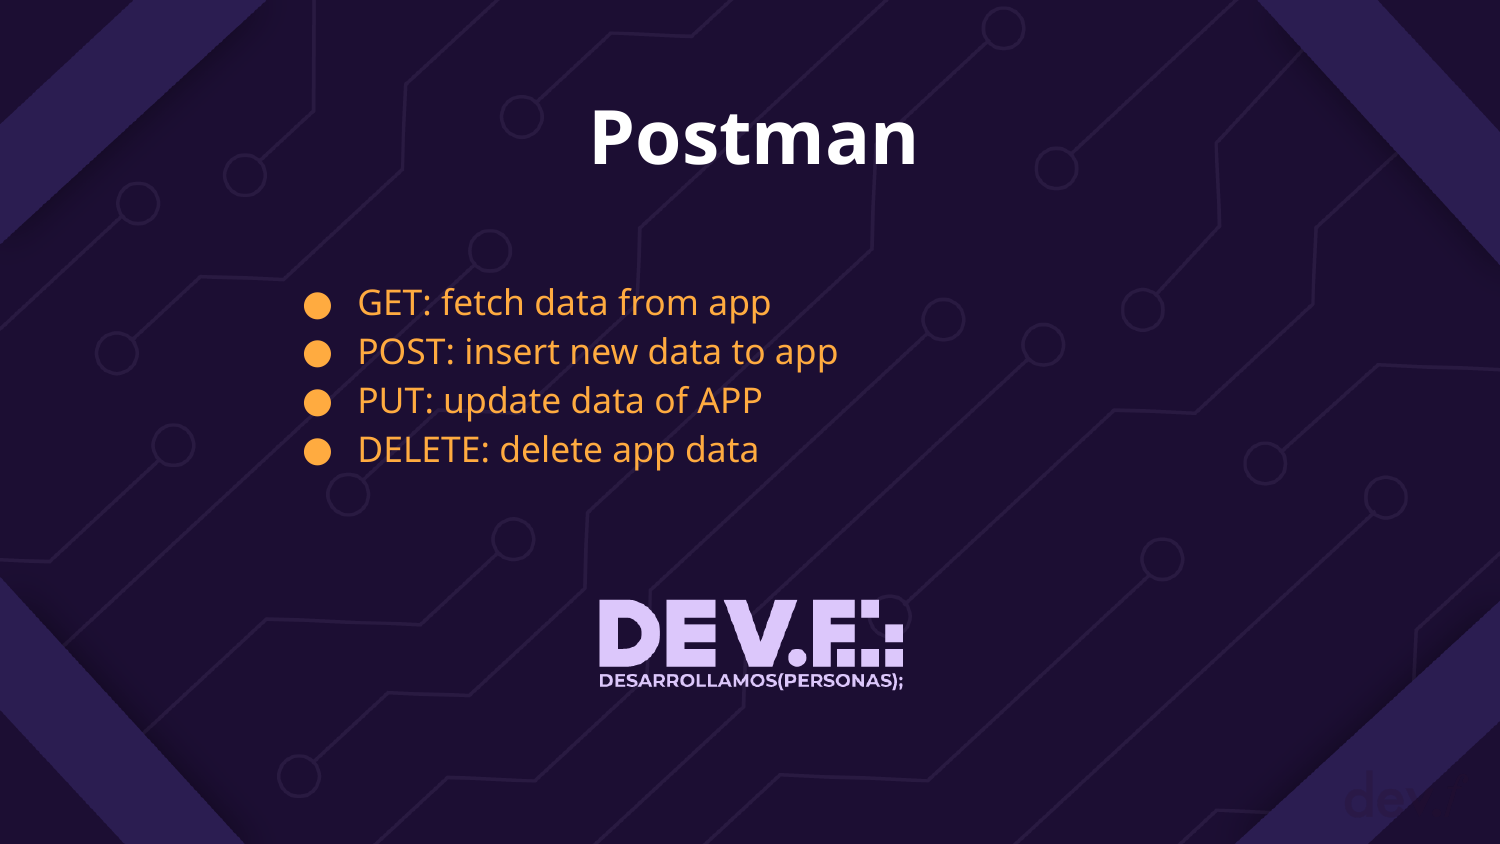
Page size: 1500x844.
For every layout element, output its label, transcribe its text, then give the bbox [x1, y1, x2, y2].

picture [0, 0, 1500, 844]
title Postman [27, 74, 1426, 195]
text_box GET: fetch data from app POST: insert new data to app PUT: update data of APP DELETE: delete app data [267, 258, 1286, 531]
